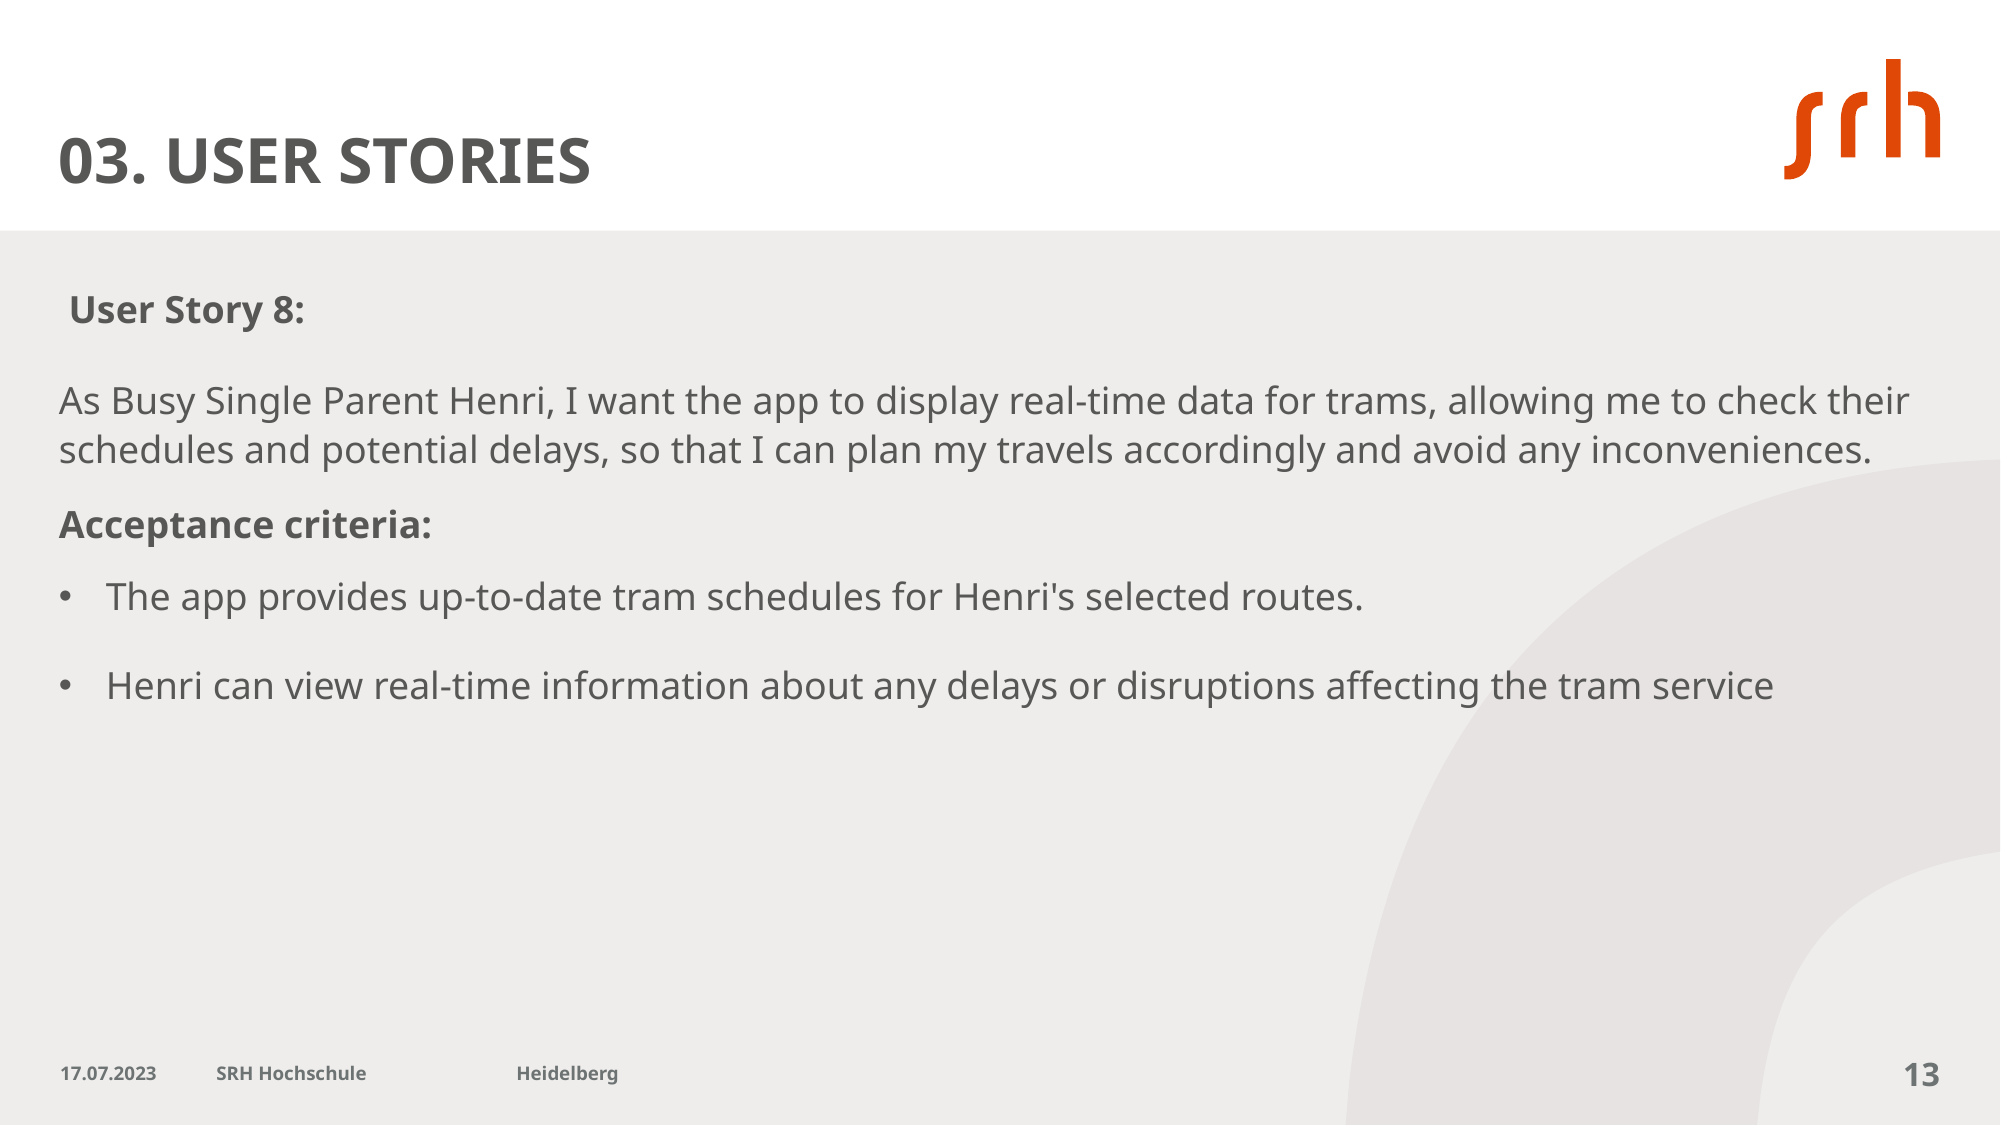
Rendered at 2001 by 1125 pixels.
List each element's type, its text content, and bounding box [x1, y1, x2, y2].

footer SRH Hochschule Heidelberg [216, 1042, 1283, 1103]
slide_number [60, 1042, 204, 1103]
title 03. USER STORIES [59, 58, 1562, 196]
slide_number 13 [1828, 1044, 1941, 1104]
list User Story 8: As Busy Single Parent Henri, I want the app to display real-time data for trams, allowing me to check their schedules and potential delays, so that I can plan my travels accordingly and avoid any inconveniences. Acceptance criteria: The app provides up-to-date tram schedules for Henri's selected routes. Henri can view real-time information about any delays or disruptions affecting the tram service [58, 283, 1957, 1045]
